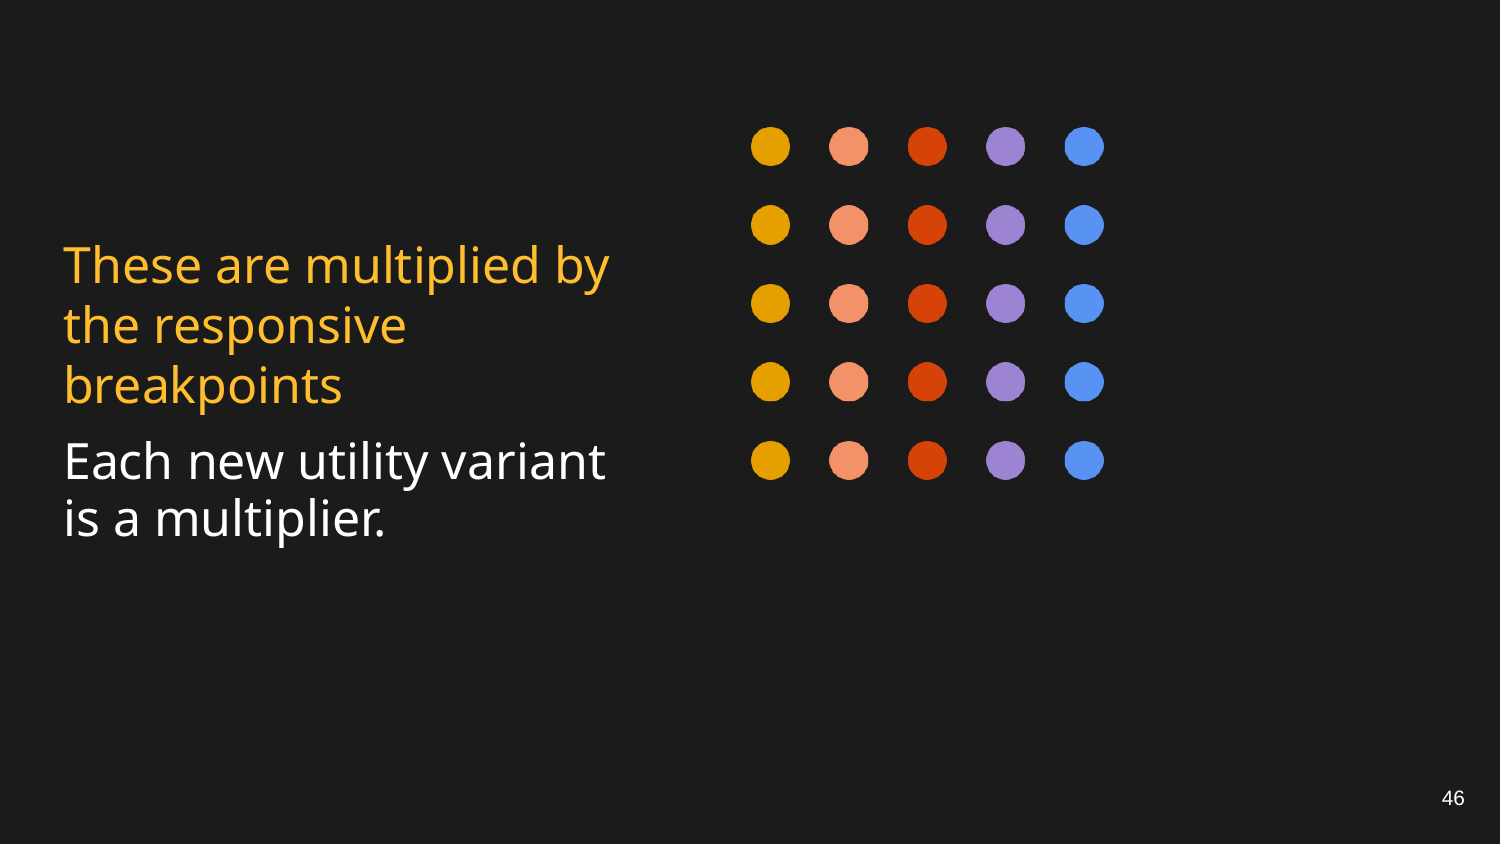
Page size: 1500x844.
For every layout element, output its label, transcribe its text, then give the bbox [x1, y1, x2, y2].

title These are multiplied by the responsive breakpoints [48, 110, 638, 418]
picture [655, 0, 1500, 844]
list Each new utility variant is a multiplier. [48, 418, 645, 776]
